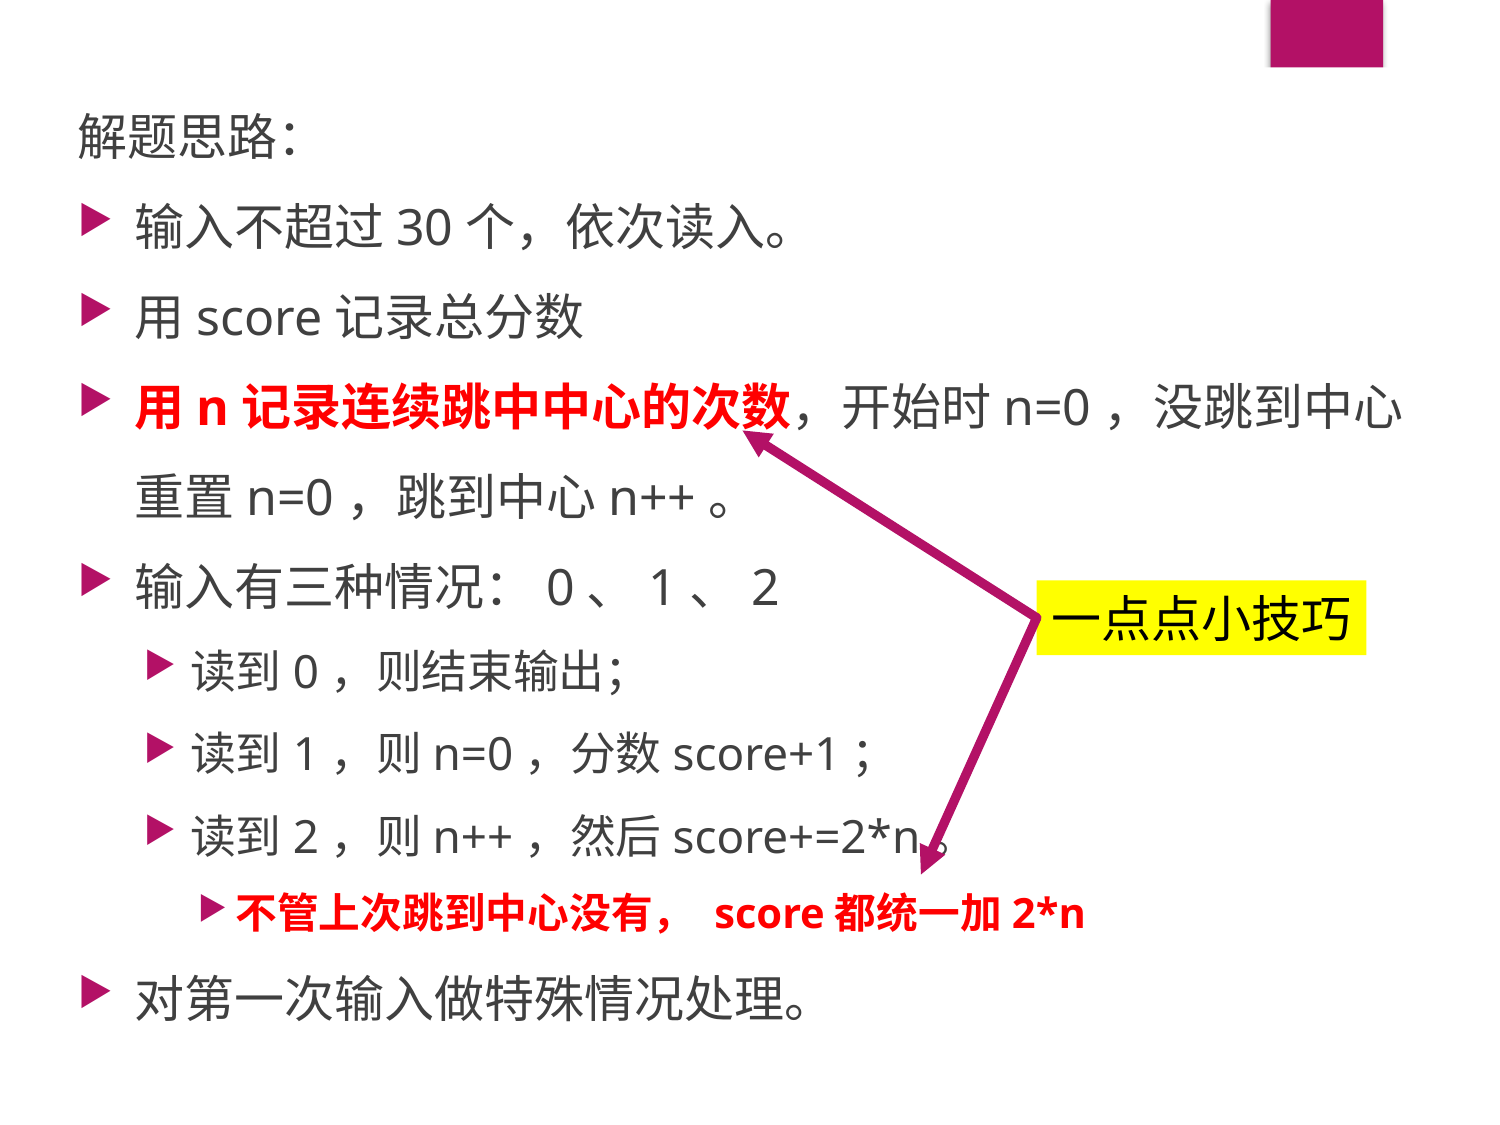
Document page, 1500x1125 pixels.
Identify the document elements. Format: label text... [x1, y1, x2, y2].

list 解题思路： 输入不超过30个，依次读入。 用score记录总分数 用n记录连续跳中中心的次数，开始时n=0，没跳到中心重置n=0，跳到中心n++。 输入有三种情况：0、1、2 读到0，则结束输出； 读到1，则n=0，分数score+1； 读到2，则n++，然后score+=2*n。 不管上次跳到中心没有， score都统一加2*n 对第一次输入做特殊情况处理。 [63, 67, 1452, 1023]
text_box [742, 430, 1036, 619]
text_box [920, 618, 1036, 875]
text_box 一点点小技巧 [1040, 580, 1367, 656]
